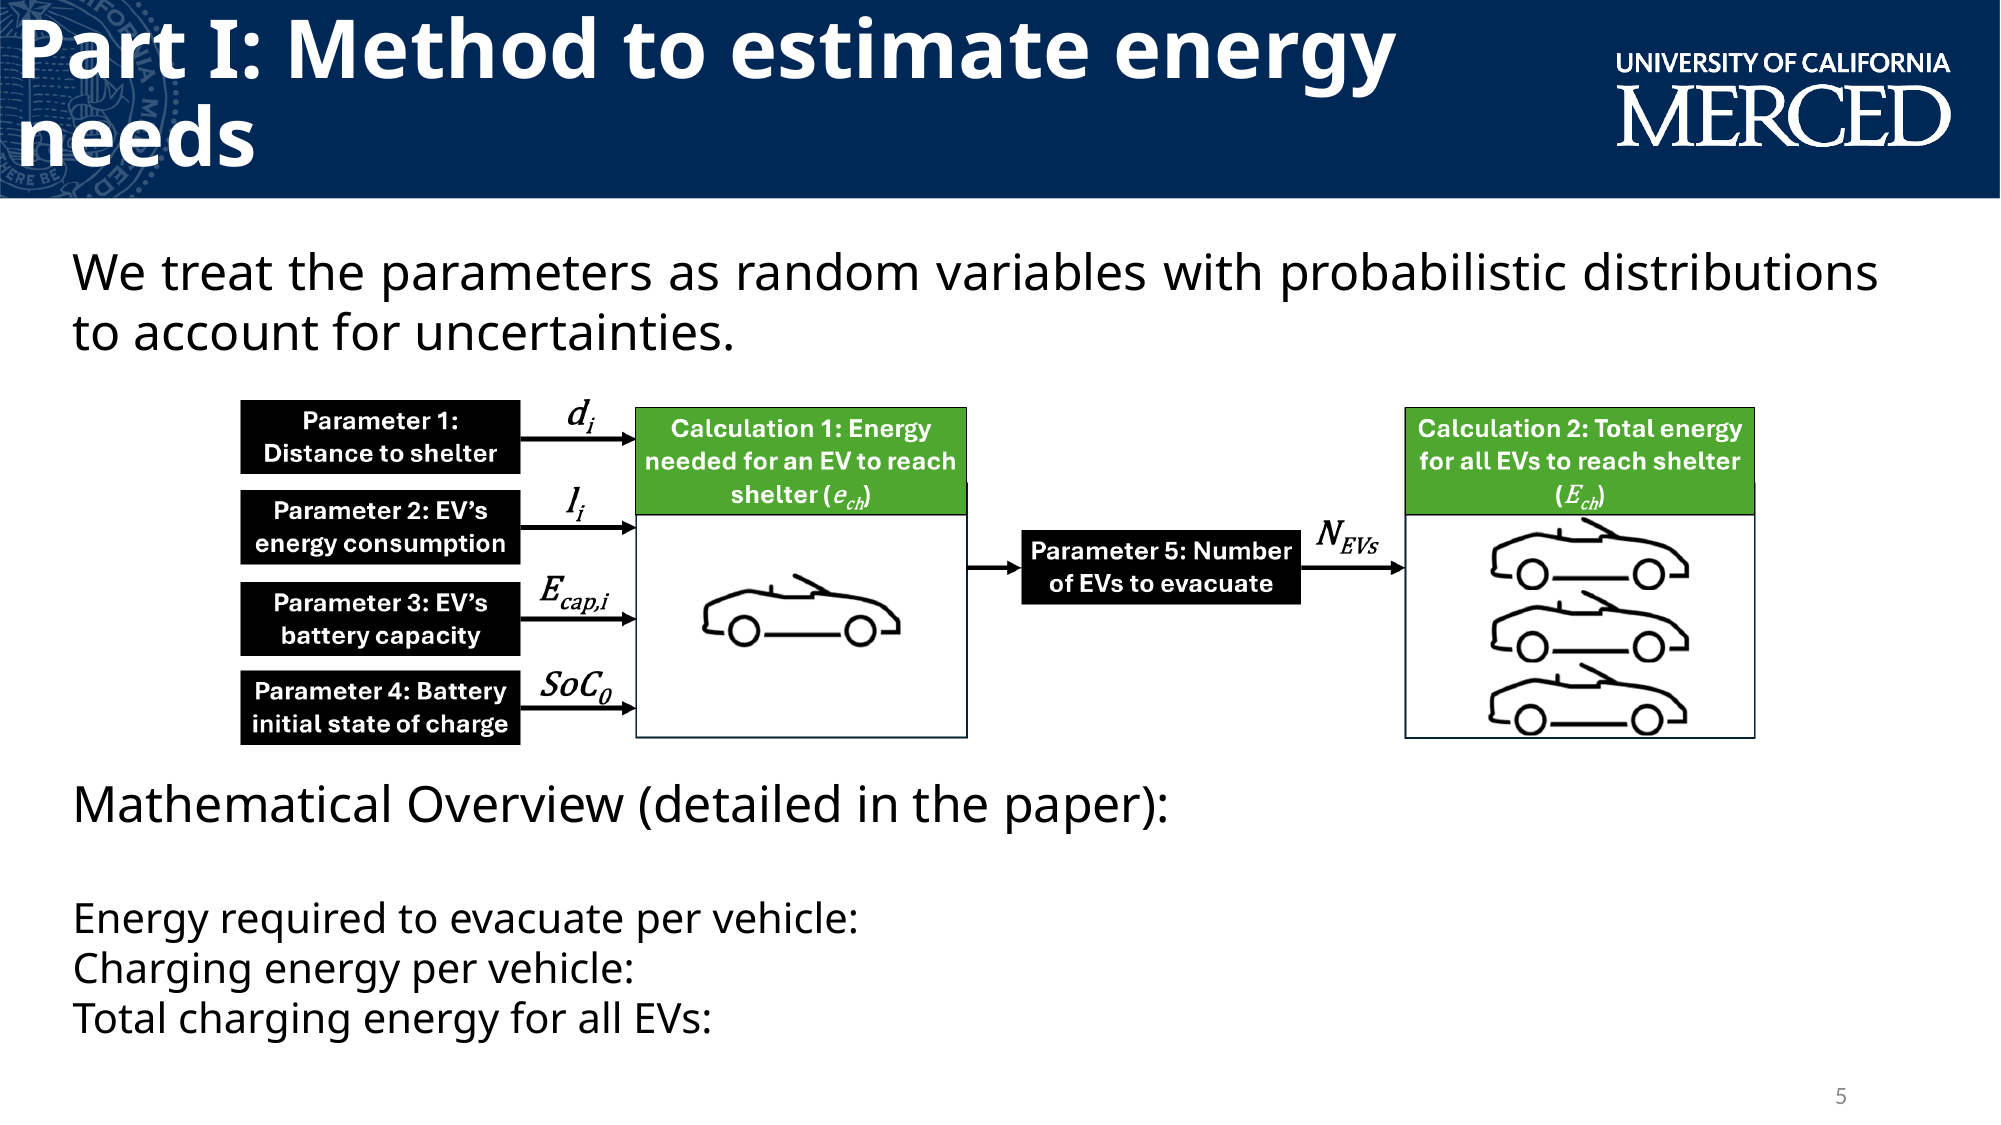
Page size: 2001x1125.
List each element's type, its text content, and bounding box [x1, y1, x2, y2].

picture [0, 0, 2000, 199]
text_box We treat the parameters as random variables with probabilistic distributions to account for uncertainties. [57, 233, 1896, 368]
title Part I: Method to estimate energy needs [0, 0, 1647, 193]
slide_number 5 [1412, 1065, 1863, 1125]
picture [235, 378, 1765, 756]
